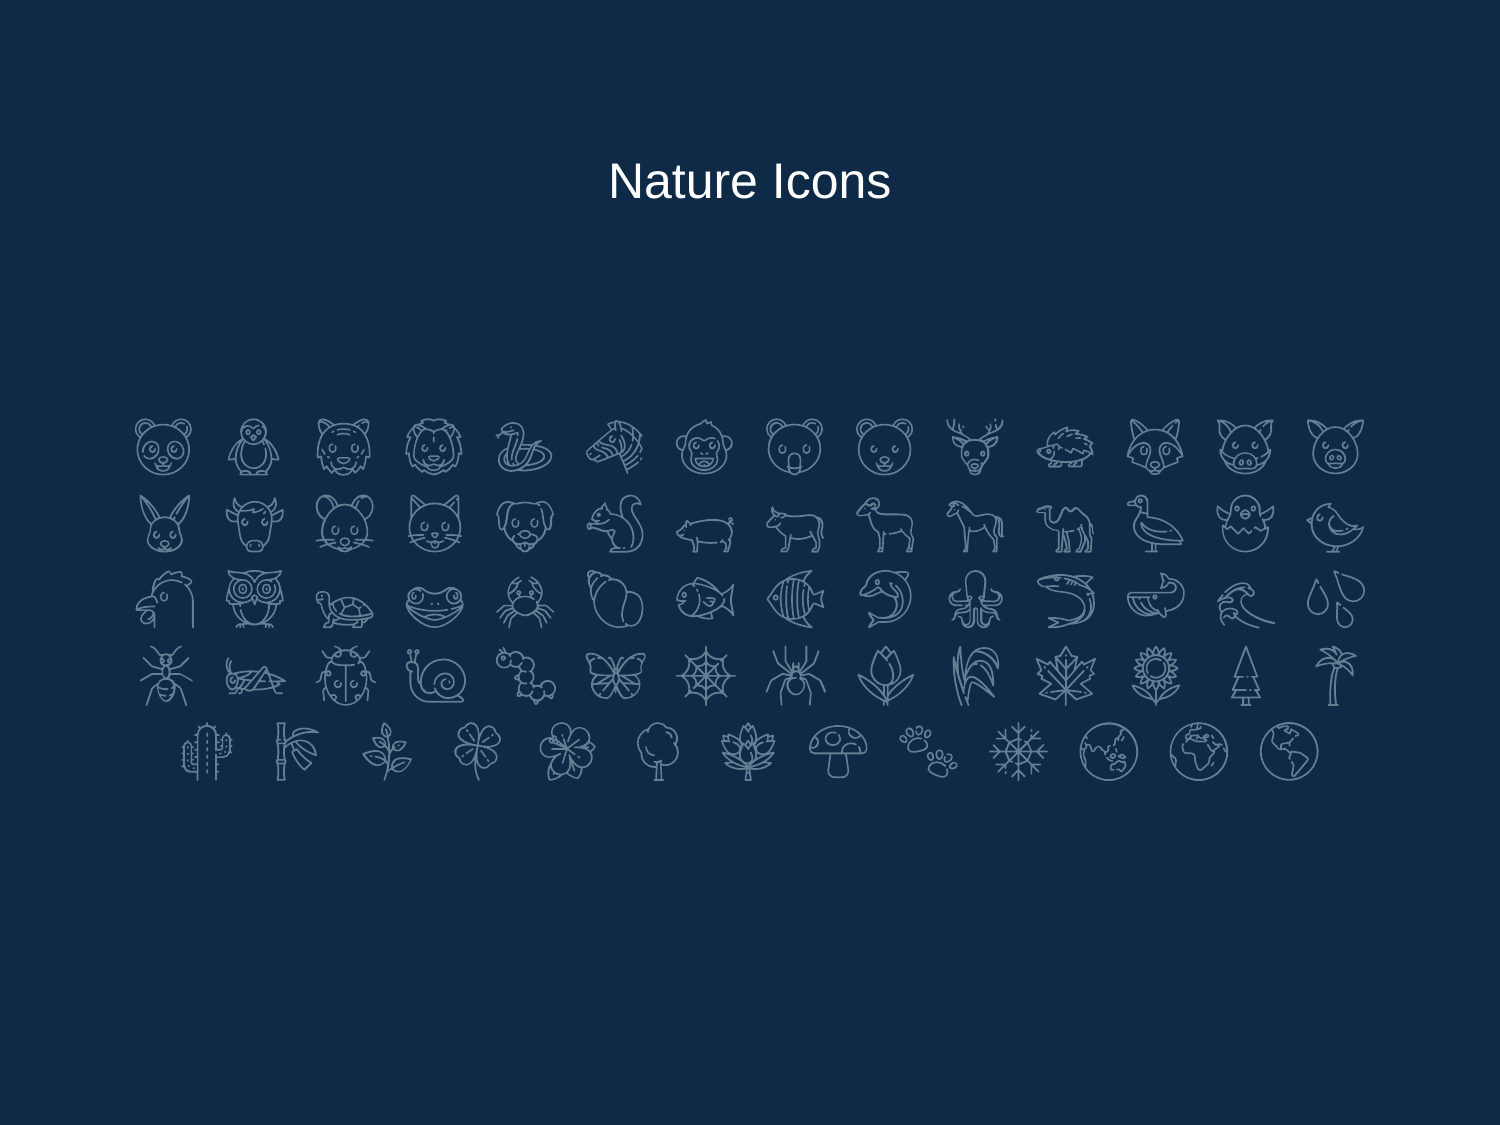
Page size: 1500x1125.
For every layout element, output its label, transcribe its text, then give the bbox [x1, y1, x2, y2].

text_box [315, 590, 375, 629]
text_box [225, 569, 284, 629]
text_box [539, 721, 597, 781]
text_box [1306, 570, 1366, 629]
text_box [586, 494, 644, 553]
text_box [945, 418, 1004, 476]
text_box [765, 418, 824, 476]
text_box [1315, 645, 1357, 706]
text_box [496, 576, 555, 629]
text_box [225, 657, 287, 695]
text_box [1035, 645, 1097, 707]
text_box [1079, 722, 1139, 782]
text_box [135, 570, 194, 629]
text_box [858, 569, 913, 629]
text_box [855, 418, 914, 476]
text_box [585, 419, 644, 475]
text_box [1214, 494, 1276, 553]
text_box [766, 569, 825, 629]
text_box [316, 418, 372, 476]
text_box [1216, 419, 1275, 475]
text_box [945, 500, 1005, 553]
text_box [1126, 418, 1184, 476]
text_box [675, 645, 737, 707]
text_box [1217, 582, 1276, 629]
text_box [227, 418, 280, 476]
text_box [1036, 426, 1094, 468]
text_box [948, 570, 1003, 629]
text_box [857, 645, 914, 706]
text_box [952, 645, 1000, 707]
text_box [1259, 722, 1319, 781]
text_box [495, 500, 555, 553]
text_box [1305, 502, 1365, 553]
text_box [585, 652, 646, 699]
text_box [1131, 645, 1181, 707]
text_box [765, 506, 825, 553]
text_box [139, 494, 191, 553]
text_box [180, 721, 233, 782]
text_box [1306, 419, 1365, 475]
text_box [1126, 494, 1185, 553]
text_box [675, 576, 735, 620]
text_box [405, 586, 465, 629]
text_box [765, 645, 827, 706]
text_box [405, 418, 463, 476]
text_box [721, 722, 776, 781]
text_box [495, 421, 553, 473]
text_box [362, 722, 413, 781]
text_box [855, 497, 915, 553]
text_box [1035, 505, 1095, 553]
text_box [636, 721, 680, 781]
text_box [988, 721, 1049, 782]
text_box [1230, 645, 1262, 707]
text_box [1126, 572, 1186, 619]
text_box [1169, 722, 1229, 782]
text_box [407, 494, 463, 553]
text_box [898, 725, 959, 778]
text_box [808, 724, 868, 779]
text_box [405, 648, 467, 703]
title Nature Icons [171, 133, 1328, 239]
text_box [140, 645, 193, 706]
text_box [224, 497, 285, 553]
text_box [453, 721, 502, 781]
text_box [134, 418, 193, 476]
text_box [495, 646, 557, 706]
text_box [315, 645, 377, 706]
text_box [587, 569, 644, 628]
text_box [315, 494, 375, 553]
text_box [1036, 574, 1095, 629]
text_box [675, 418, 734, 475]
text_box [675, 516, 735, 553]
text_box [275, 722, 319, 781]
